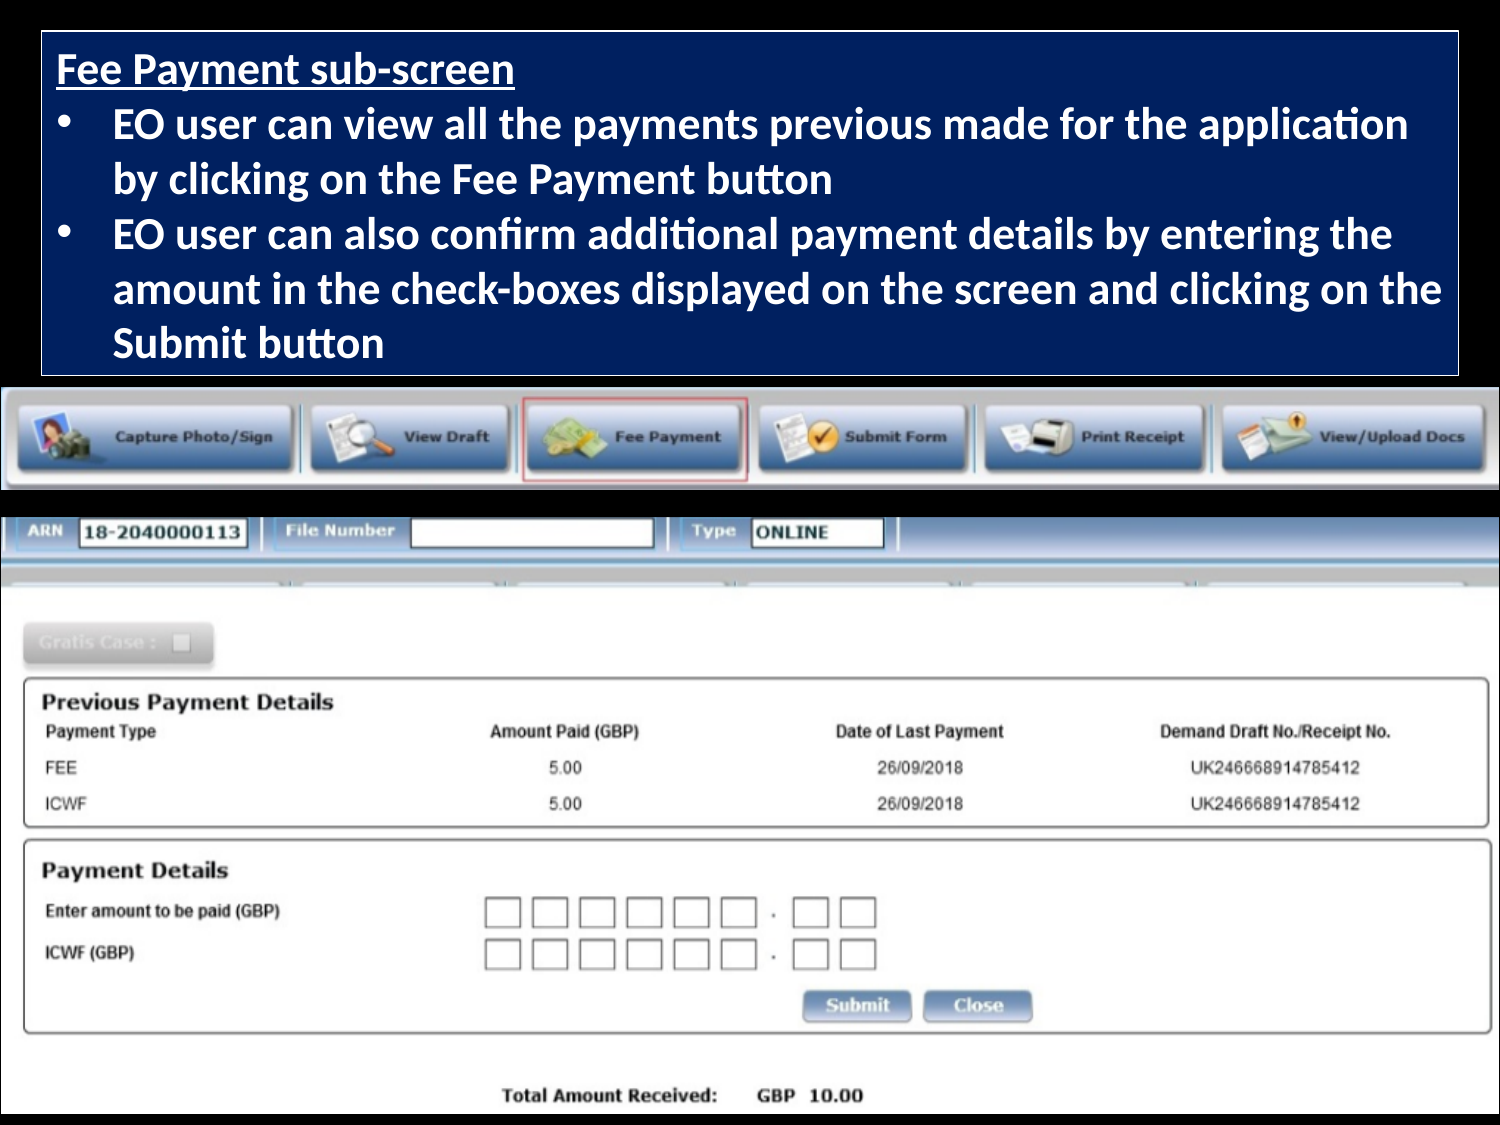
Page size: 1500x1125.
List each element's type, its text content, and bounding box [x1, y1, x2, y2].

text_box Fee Payment sub-screen EO user can view all the payments previous made for the application by clicking on the Fee Payment button EO user can also confirm additional payment details by entering the amount in the check-boxes displayed on the screen and clicking on the Submit button [41, 30, 1459, 376]
picture [0, 516, 1500, 1115]
picture [0, 386, 1500, 491]
